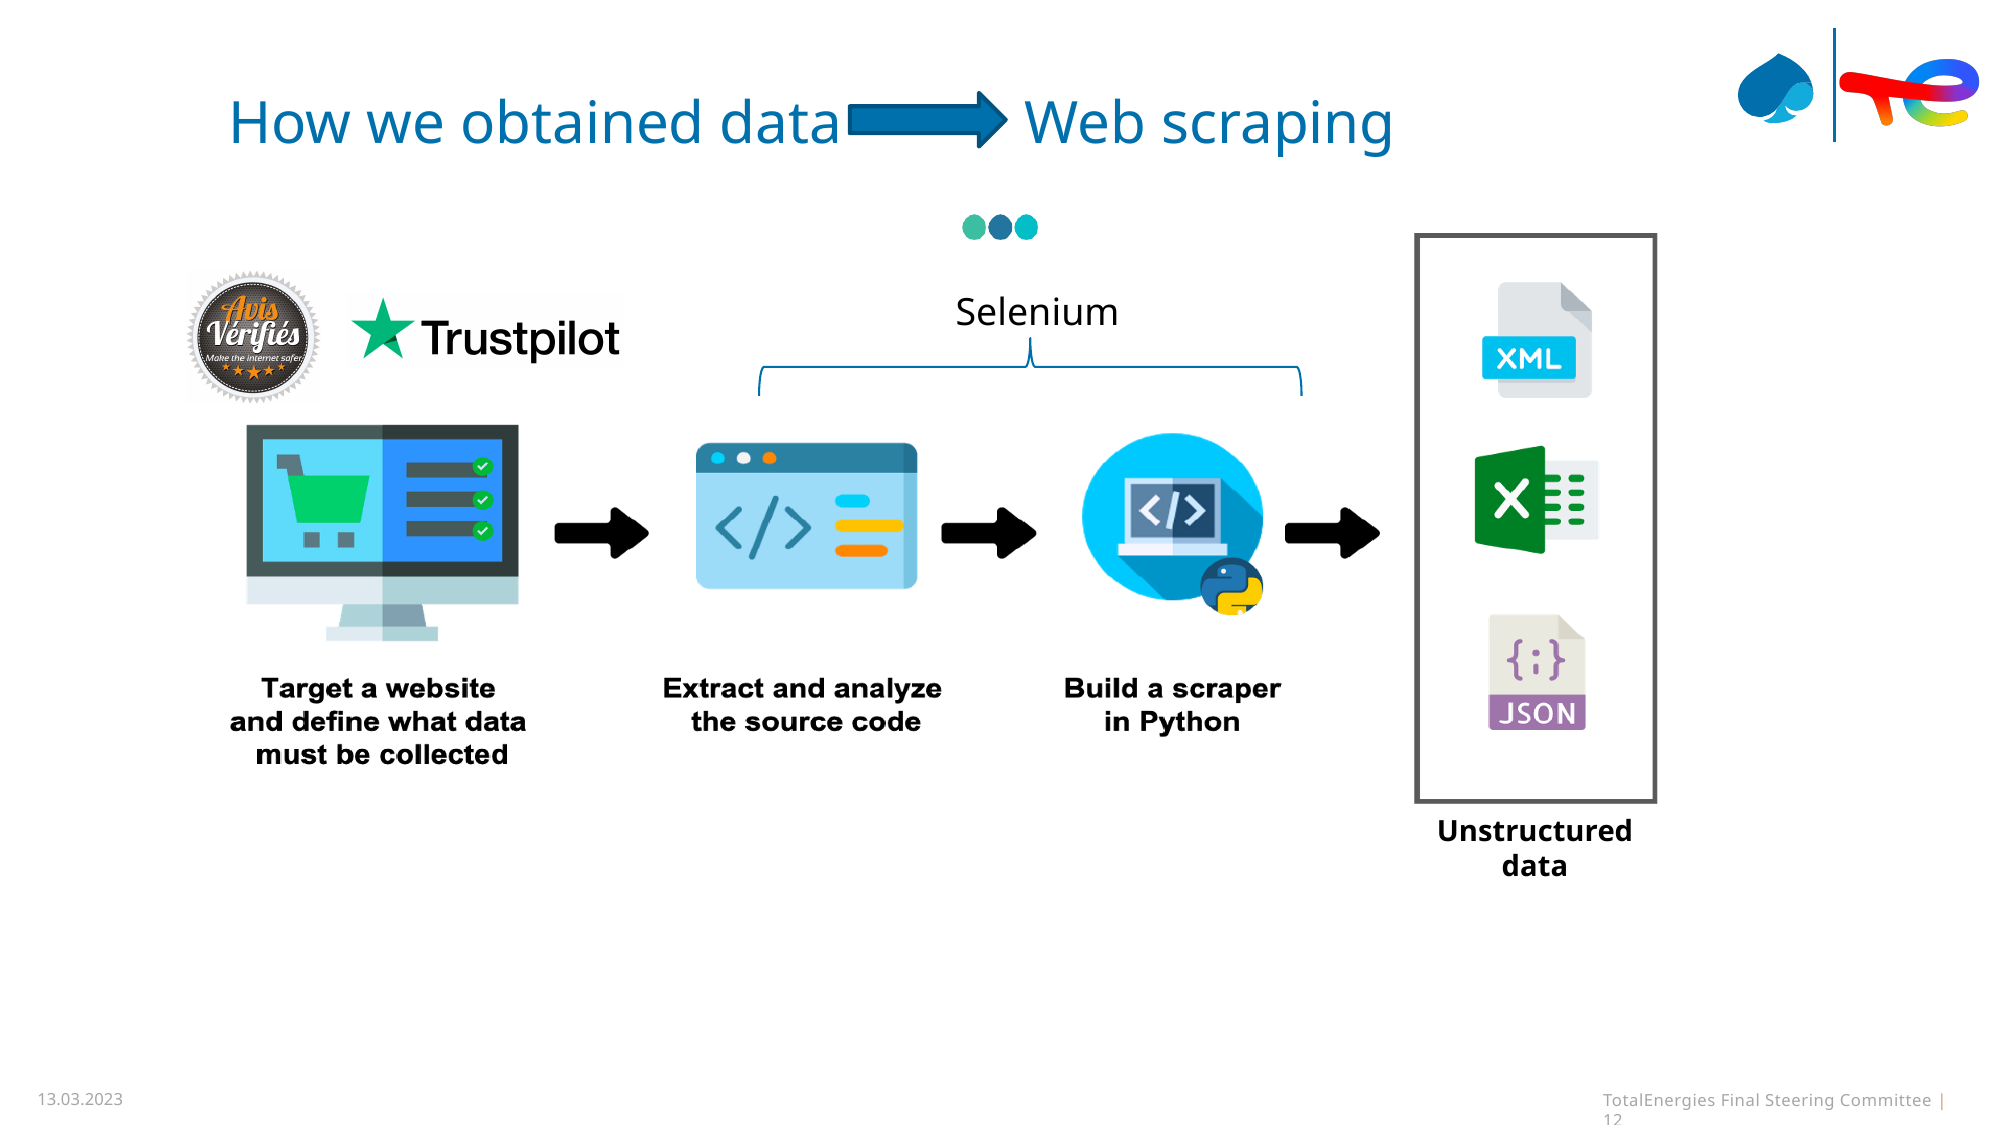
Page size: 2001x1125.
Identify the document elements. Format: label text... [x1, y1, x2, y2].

picture [1839, 59, 1980, 134]
text_box [847, 91, 1008, 149]
picture [186, 233, 1675, 892]
footer 13.03.2023 [35, 1089, 550, 1125]
title How we obtained data Web scraping [0, 85, 1625, 274]
slide_number TotalEnergies​ Final Steering Committee​ | 12 [1600, 1089, 1964, 1111]
